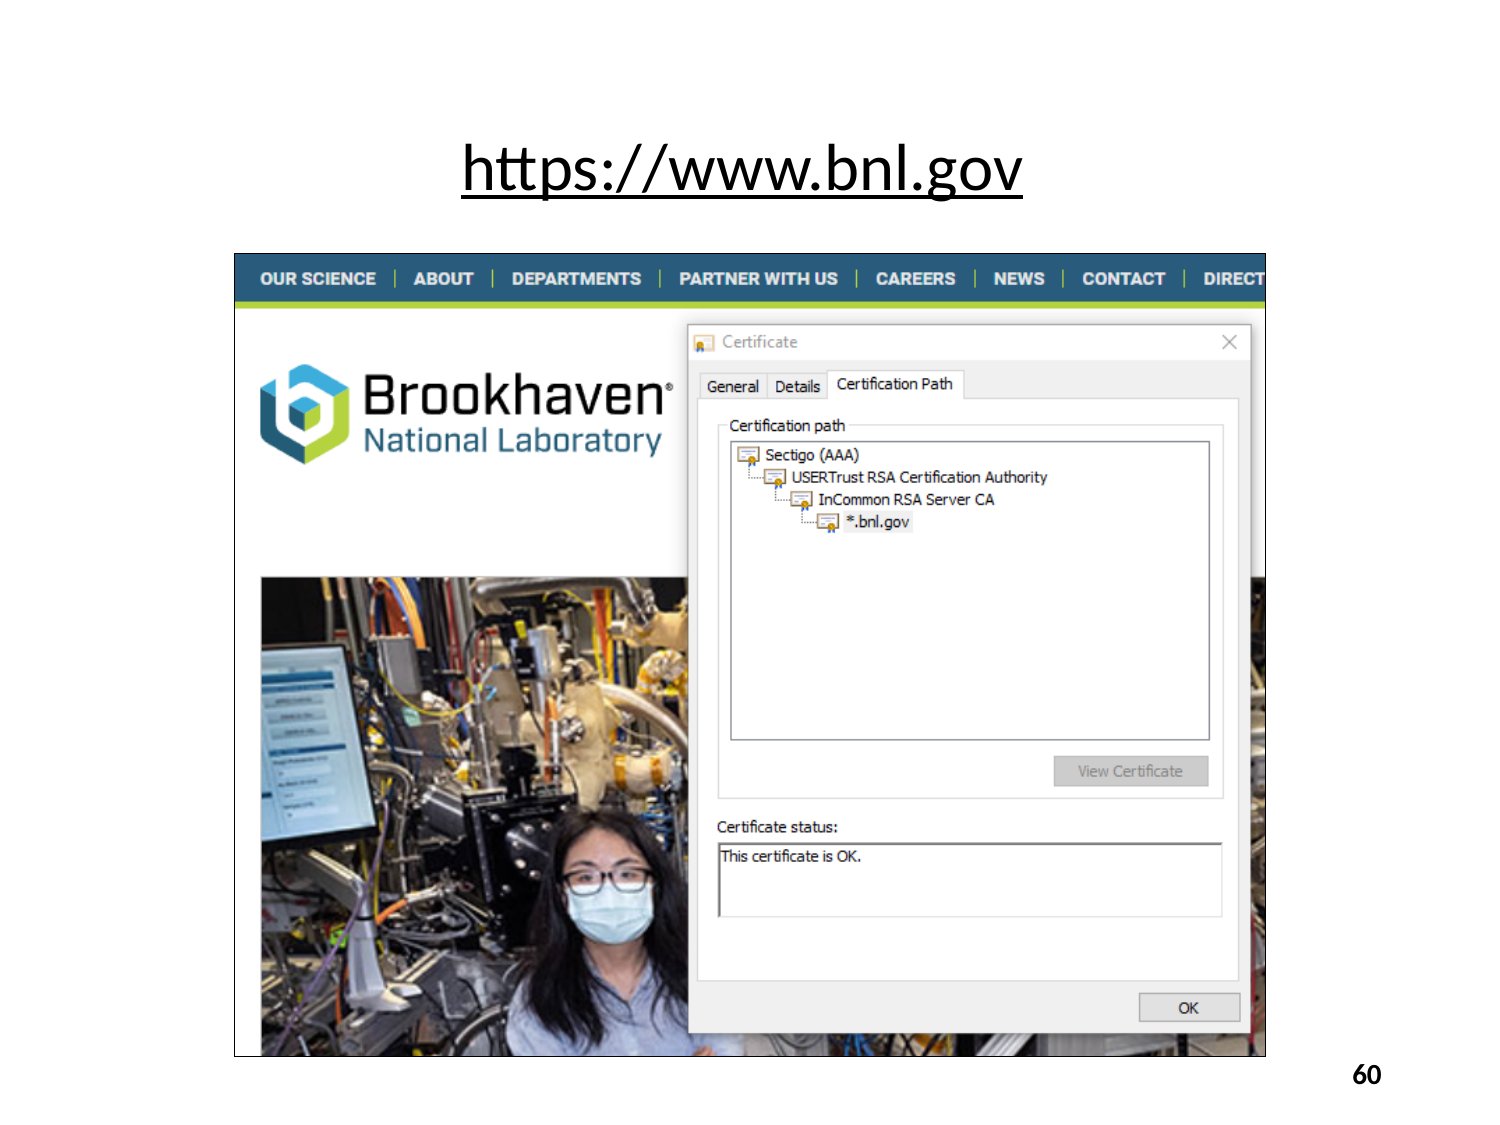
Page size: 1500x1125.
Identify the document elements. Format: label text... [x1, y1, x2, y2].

picture [234, 253, 1266, 1057]
title https://www.bnl.gov [103, 59, 1397, 278]
slide_number 60 [1059, 1042, 1397, 1103]
